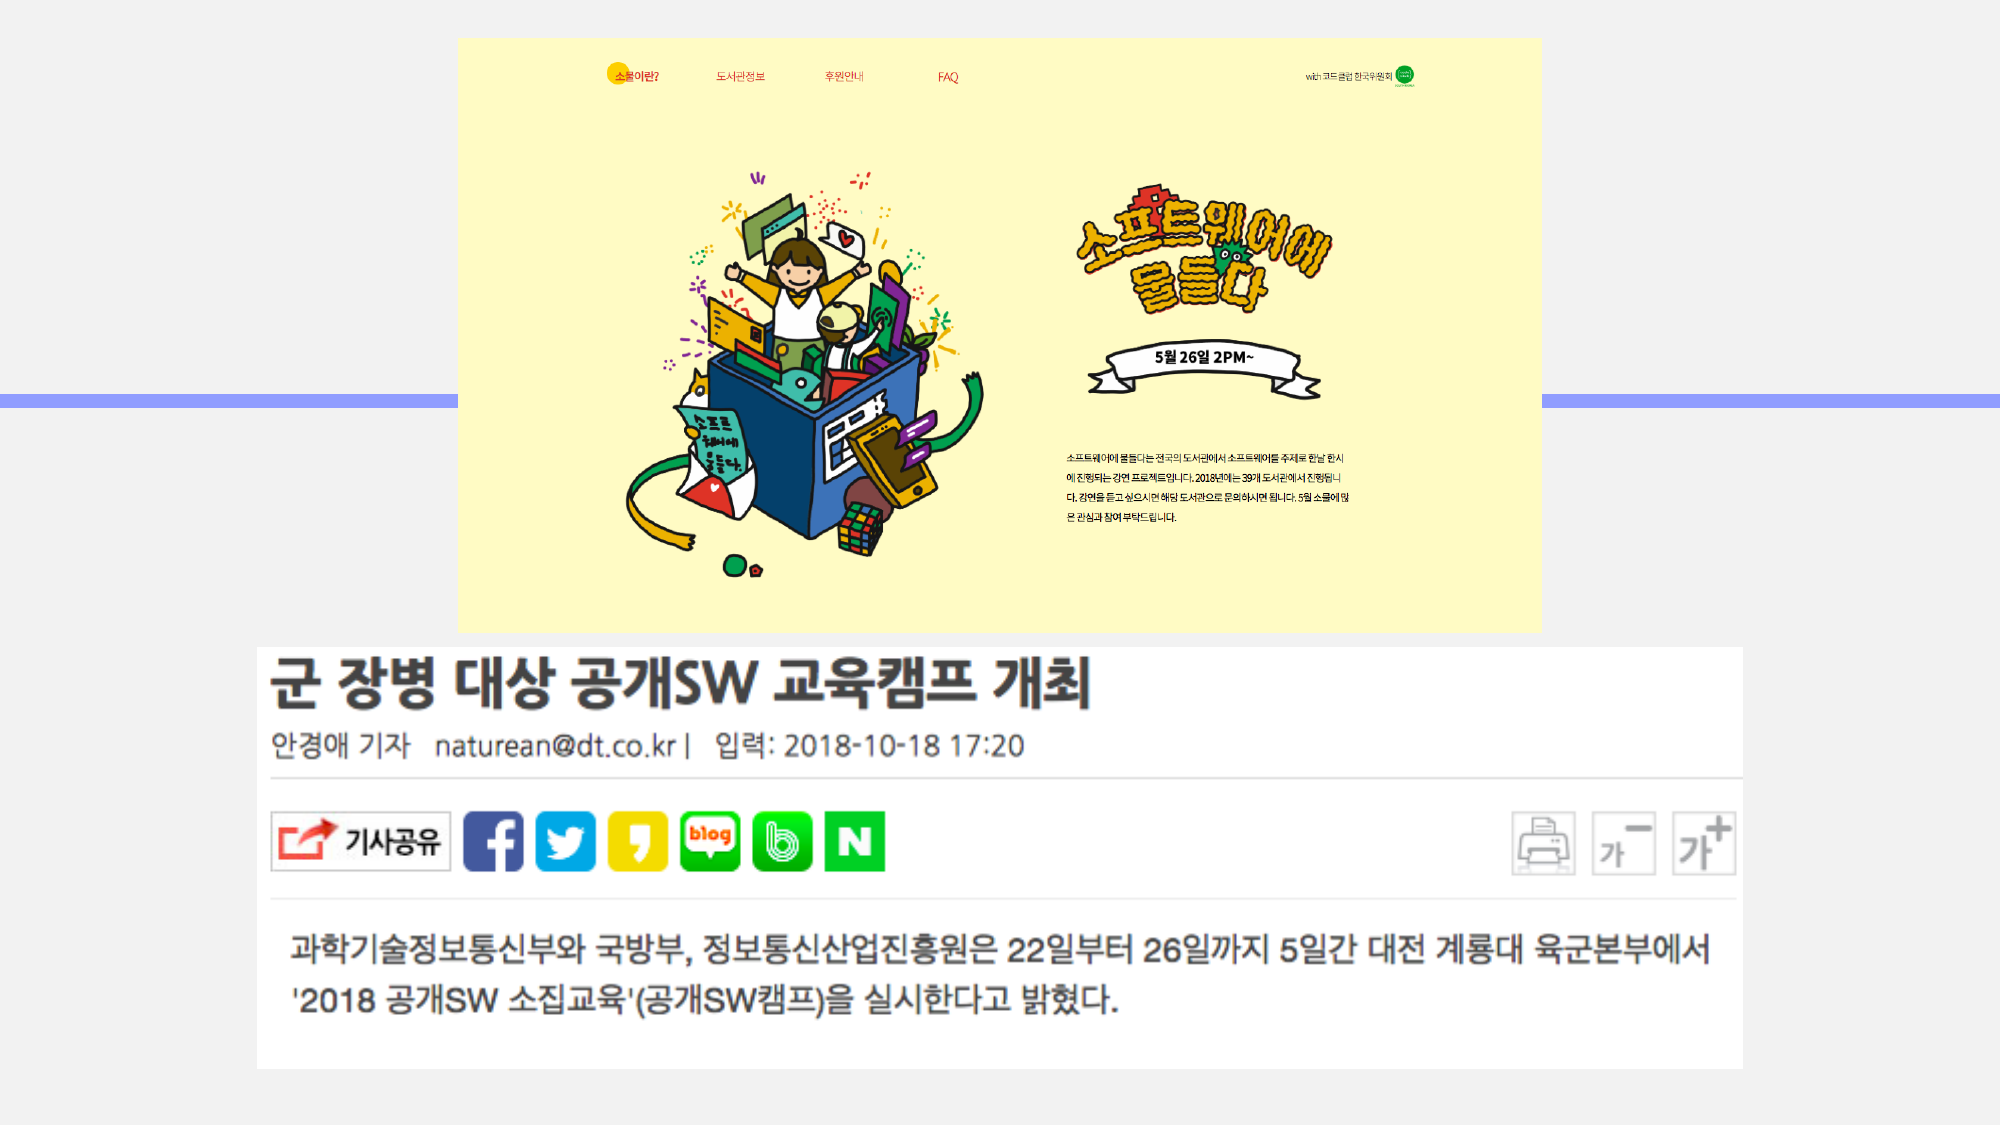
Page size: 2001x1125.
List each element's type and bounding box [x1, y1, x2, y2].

picture [458, 38, 1542, 633]
picture [256, 647, 1743, 1069]
